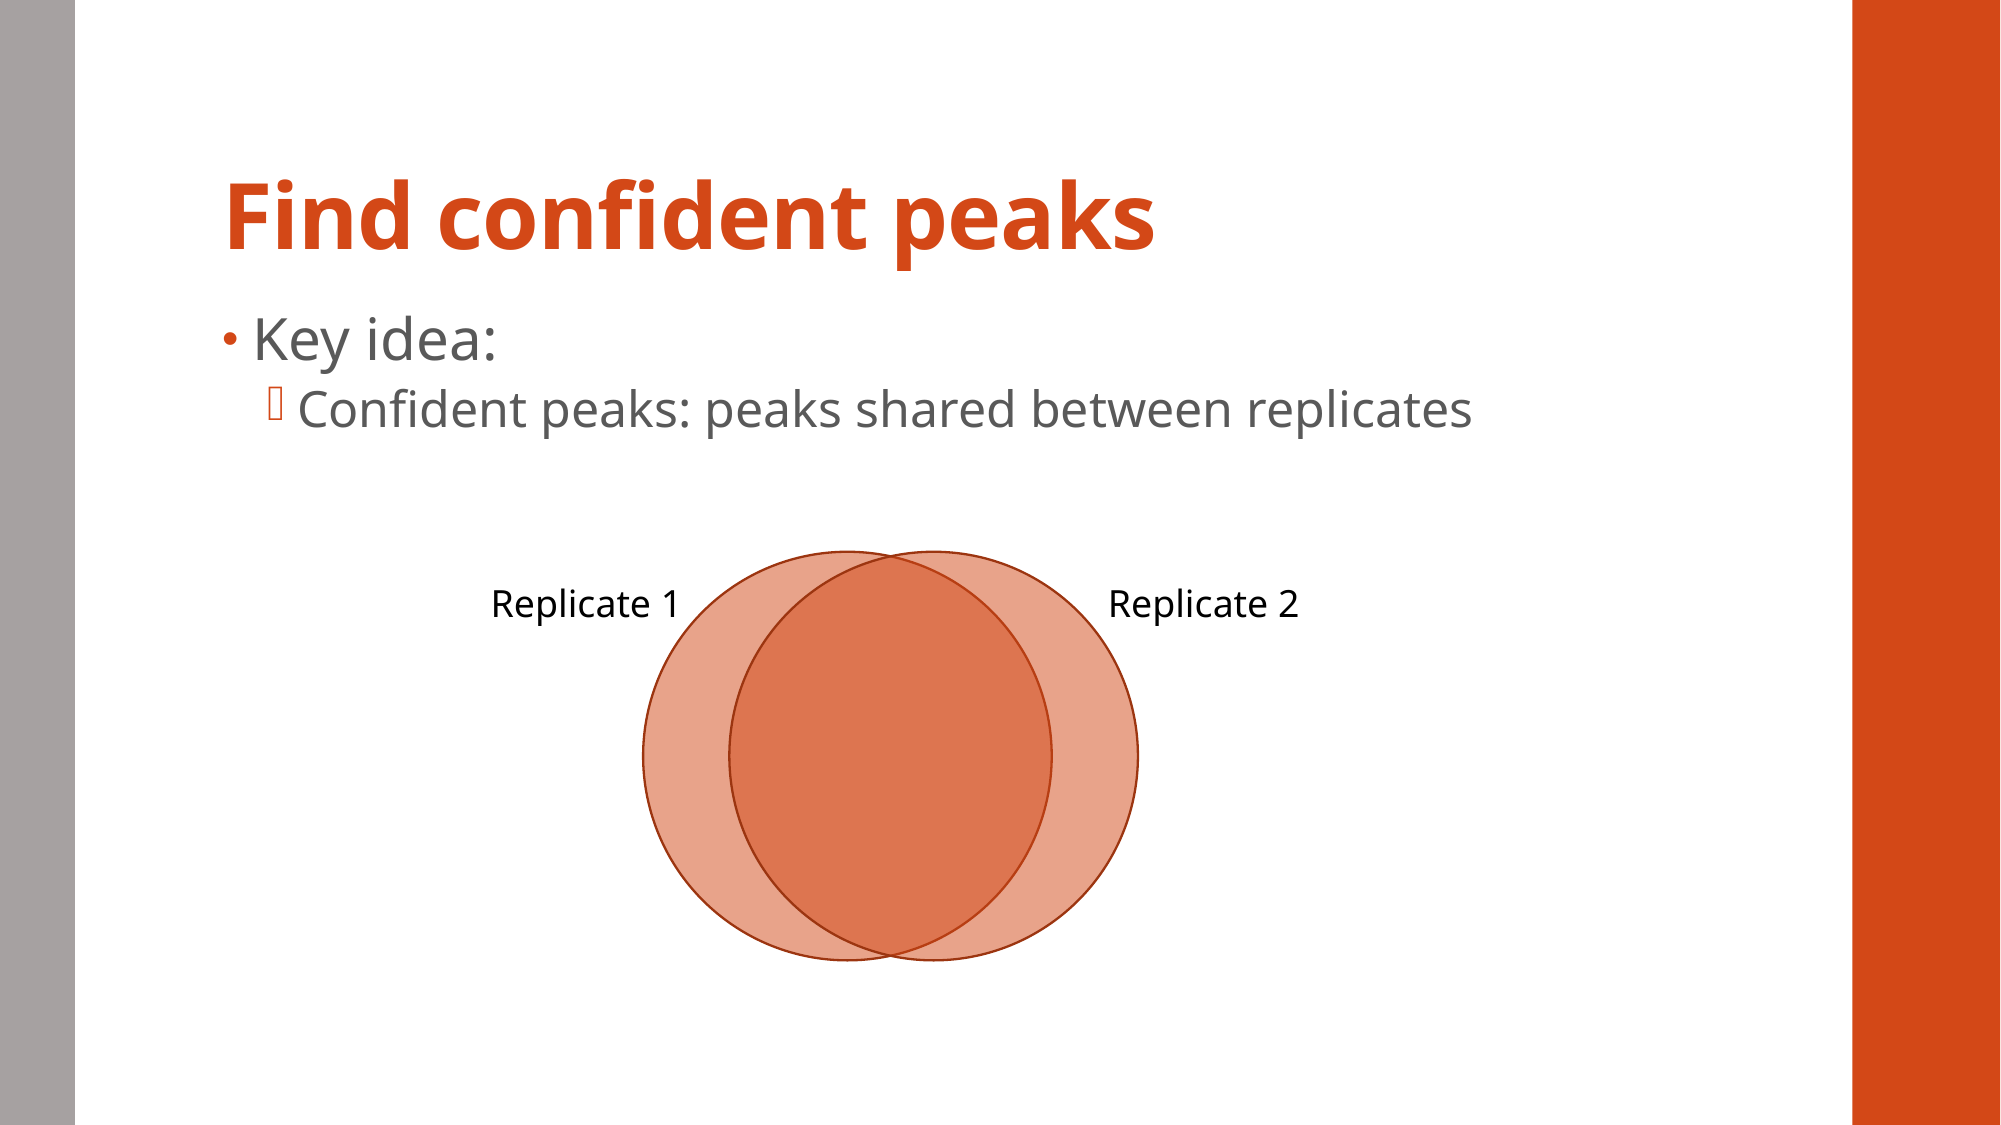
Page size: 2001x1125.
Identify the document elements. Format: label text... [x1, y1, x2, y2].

text_box Replicate 2 [1093, 572, 1328, 633]
text_box Replicate 1 [475, 572, 711, 633]
title Find confident peaks [206, 48, 1797, 278]
text_box [728, 550, 1140, 962]
text_box [641, 550, 890, 962]
list Key idea: Confident peaks: peaks shared between replicates [206, 299, 1617, 1014]
